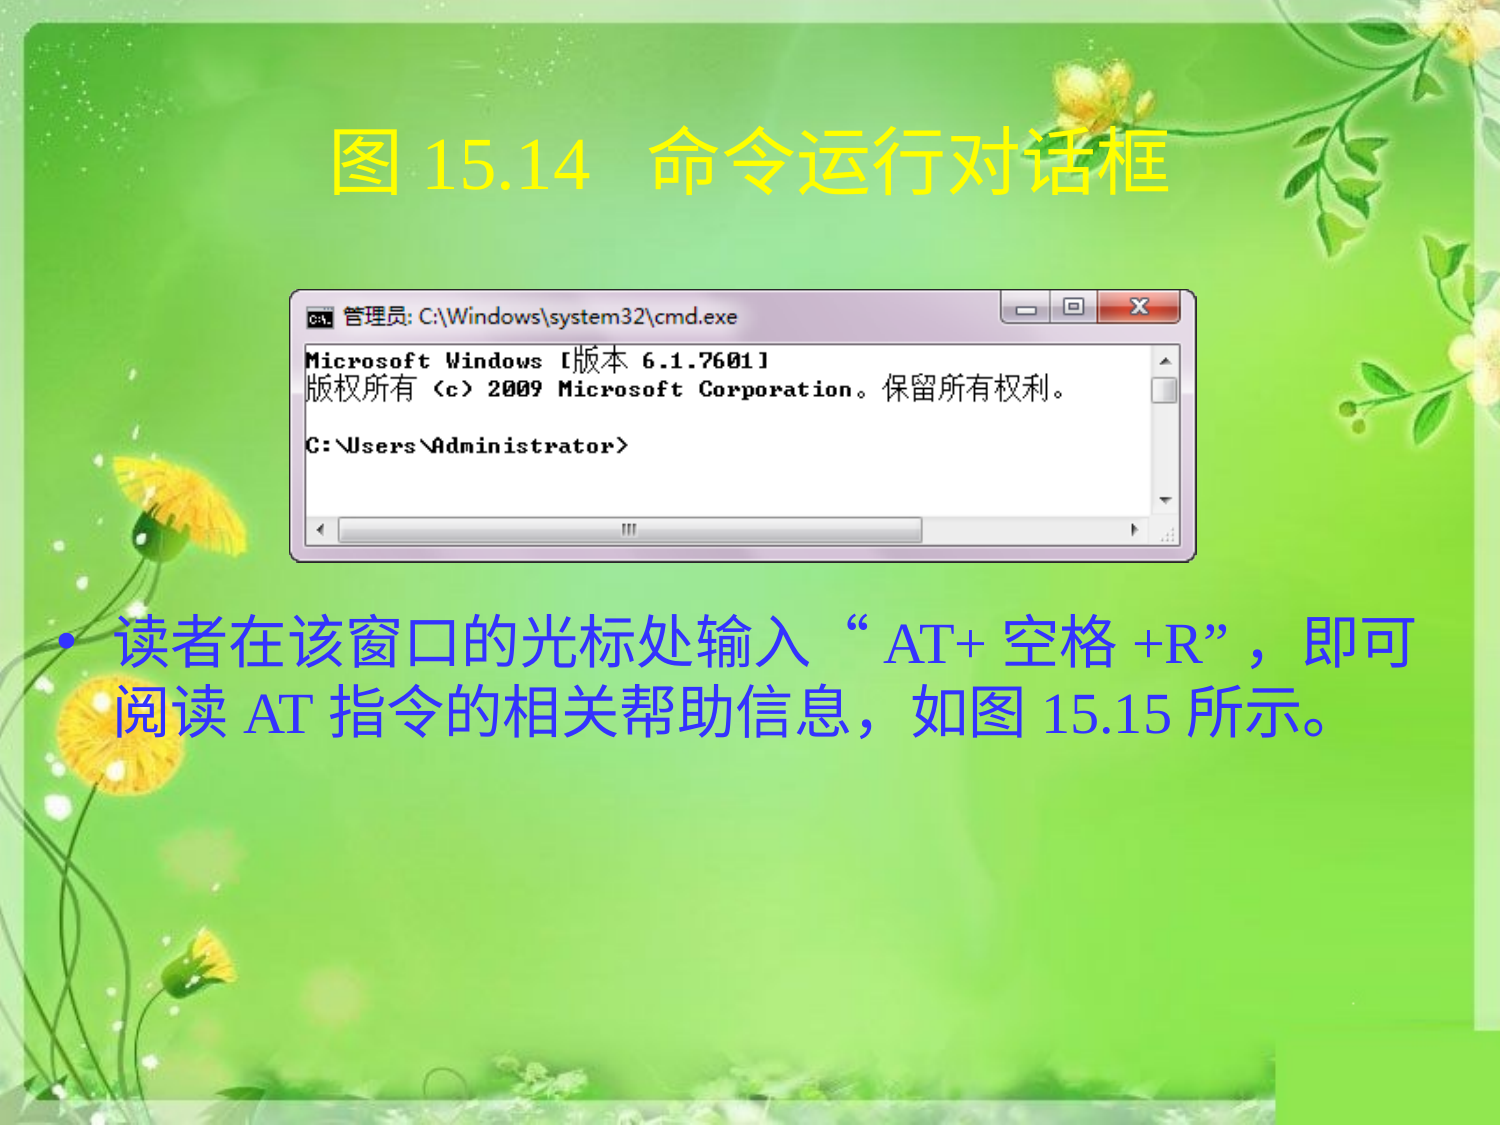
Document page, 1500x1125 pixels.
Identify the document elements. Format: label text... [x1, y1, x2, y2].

picture [0, 0, 1500, 1125]
title 图15.14 命令运行对话框 [29, 66, 1471, 254]
list 读者在该窗口的光标处输入“AT+空格+R”，即可阅读AT指令的相关帮助信息，如图15.15所示。 [41, 597, 1449, 1071]
